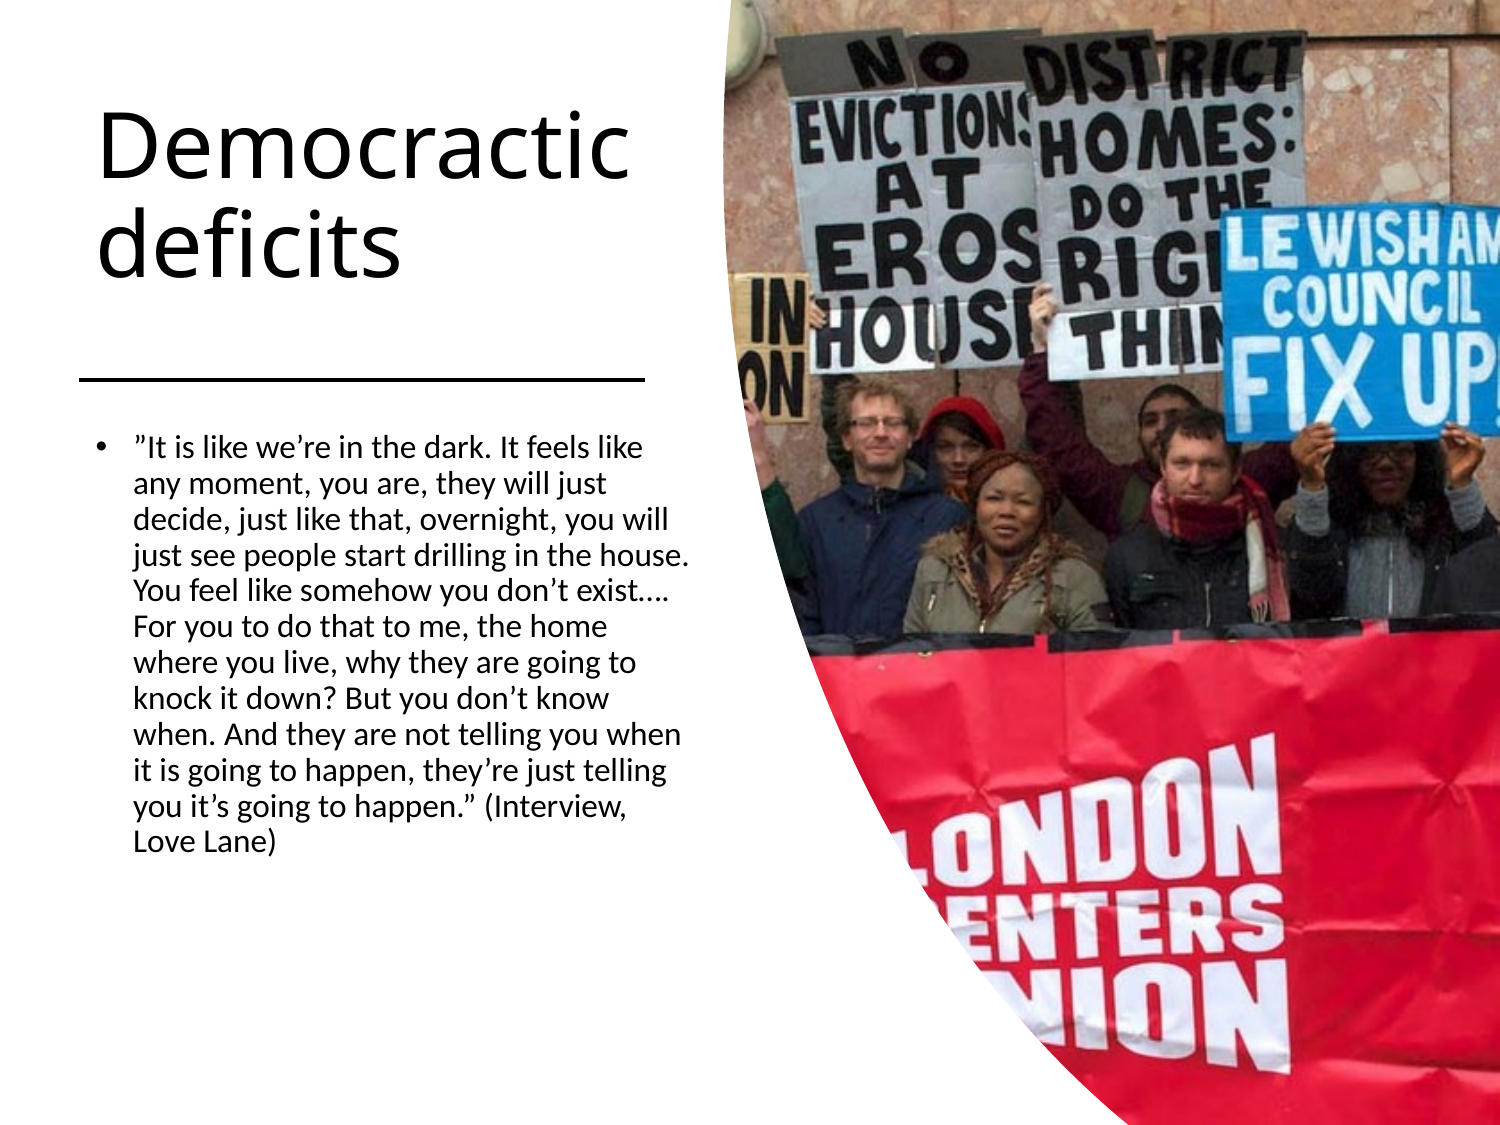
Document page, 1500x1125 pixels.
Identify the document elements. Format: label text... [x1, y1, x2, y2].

list ”It is like we’re in the dark. It feels like any moment, you are, they will just decide, just like that, overnight, you will just see people start drilling in the house. You feel like somehow you don’t exist…. For you to do that to me, the home where you live, why they are going to knock it down? But you don’t know when. And they are not telling you when it is going to happen, they’re just telling you it’s going to happen.” (Interview, Love Lane) [80, 422, 711, 991]
picture [723, 0, 1500, 1125]
title Democractic deficits [80, 59, 711, 338]
